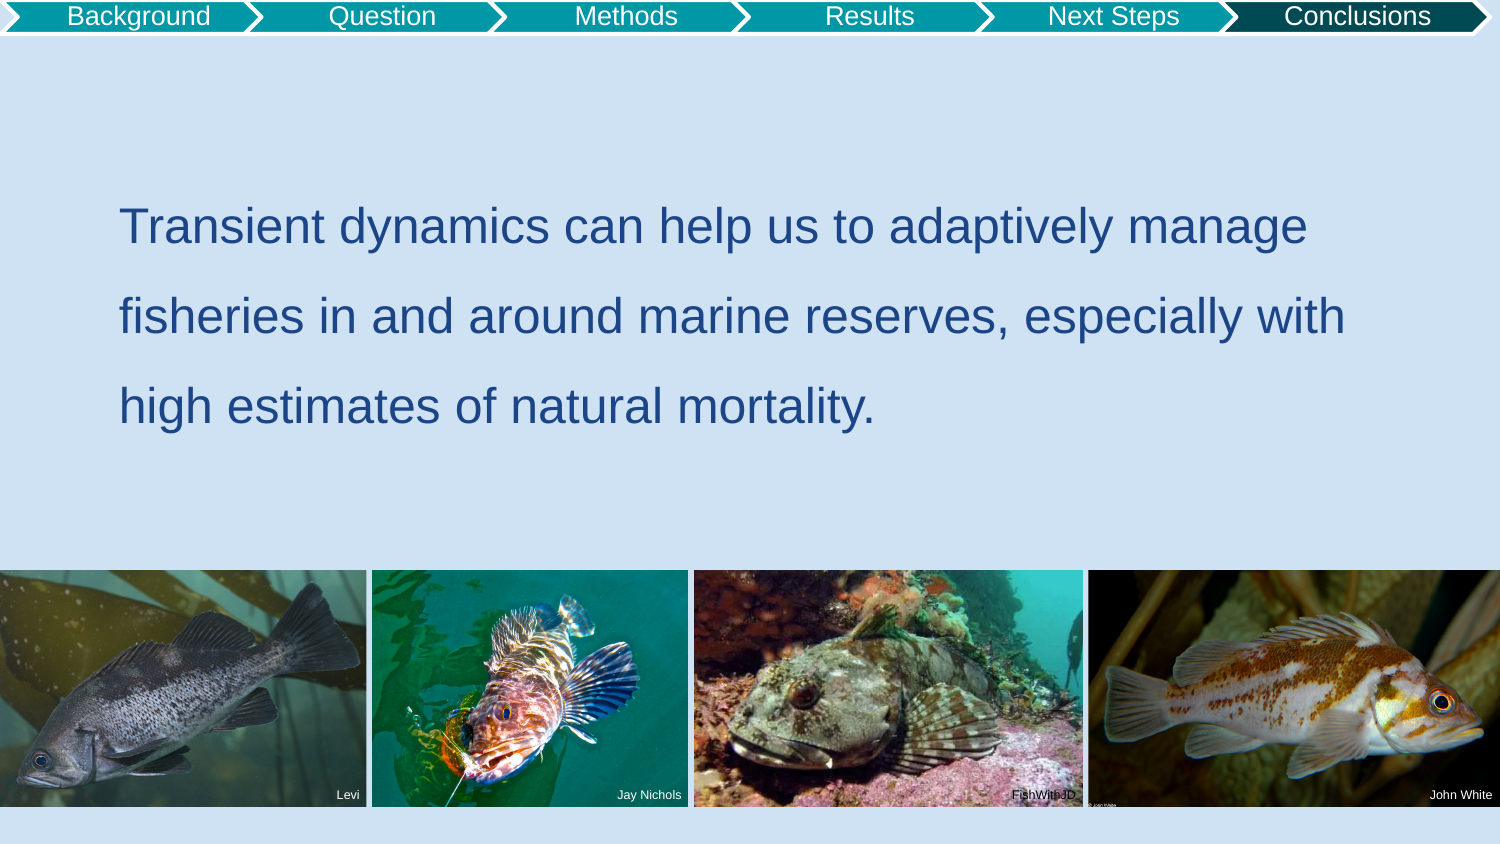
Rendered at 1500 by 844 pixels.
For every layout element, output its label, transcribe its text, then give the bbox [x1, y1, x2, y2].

text_box John White [1414, 815, 1500, 819]
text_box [0, 0, 1492, 35]
picture [0, 569, 367, 807]
text_box FishWithJD [996, 814, 1095, 819]
text_box Jay Nichols [602, 814, 701, 819]
picture [372, 569, 688, 807]
picture [1088, 569, 1500, 807]
picture [693, 569, 1083, 807]
list Transient dynamics can help us to adaptively manage fisheries in and around marine reserves, especially with high estimates of natural mortality. [100, 148, 1398, 494]
text_box Levi [321, 814, 380, 819]
